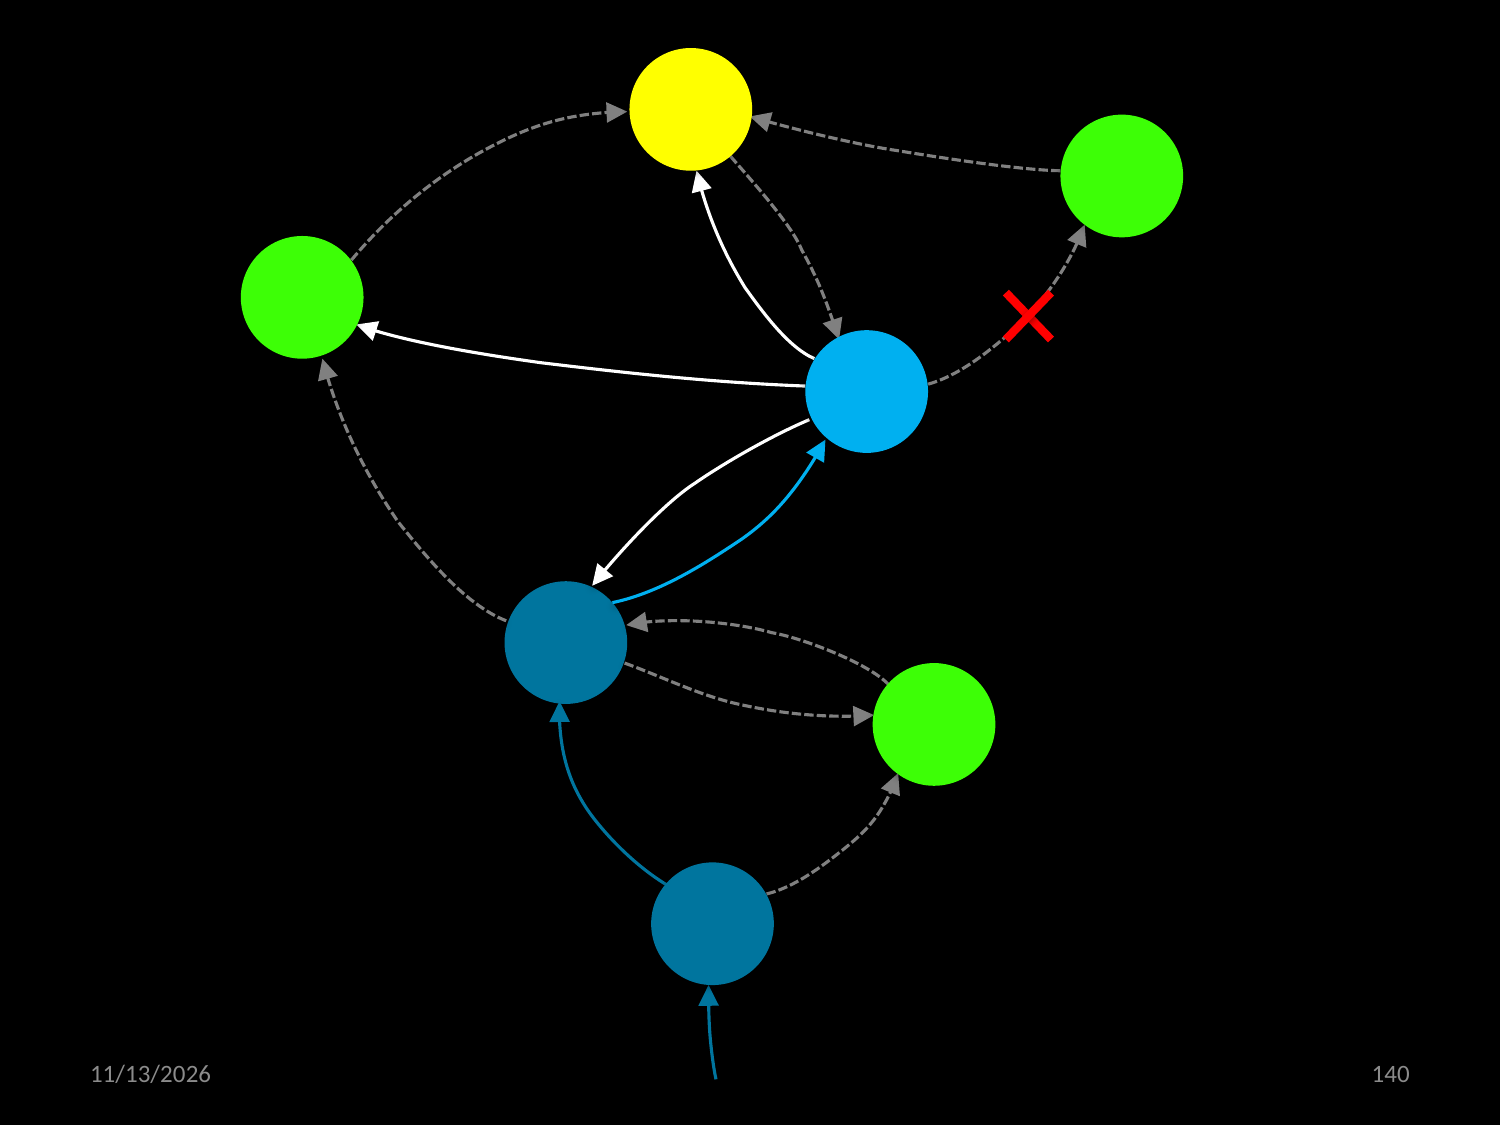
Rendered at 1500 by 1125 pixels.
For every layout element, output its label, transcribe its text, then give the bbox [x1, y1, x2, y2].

text_box [624, 662, 869, 727]
text_box [804, 329, 929, 454]
text_box [691, 178, 813, 358]
text_box [612, 443, 826, 604]
text_box [361, 321, 801, 387]
text_box [240, 235, 365, 360]
text_box [318, 362, 507, 622]
text_box [734, 161, 843, 336]
text_box [650, 861, 775, 986]
slide_number 140 [1074, 1042, 1425, 1103]
text_box [352, 102, 624, 259]
text_box [1020, 230, 1087, 290]
text_box [592, 420, 806, 586]
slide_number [75, 1042, 425, 1103]
text_box [756, 112, 1056, 172]
text_box [1059, 113, 1184, 239]
text_box [626, 611, 886, 684]
text_box [549, 701, 665, 883]
text_box [503, 580, 628, 705]
text_box [628, 47, 753, 172]
text_box [931, 311, 999, 384]
text_box [768, 779, 900, 894]
text_box [871, 662, 997, 787]
text_box [698, 994, 719, 1080]
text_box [1005, 292, 1052, 340]
